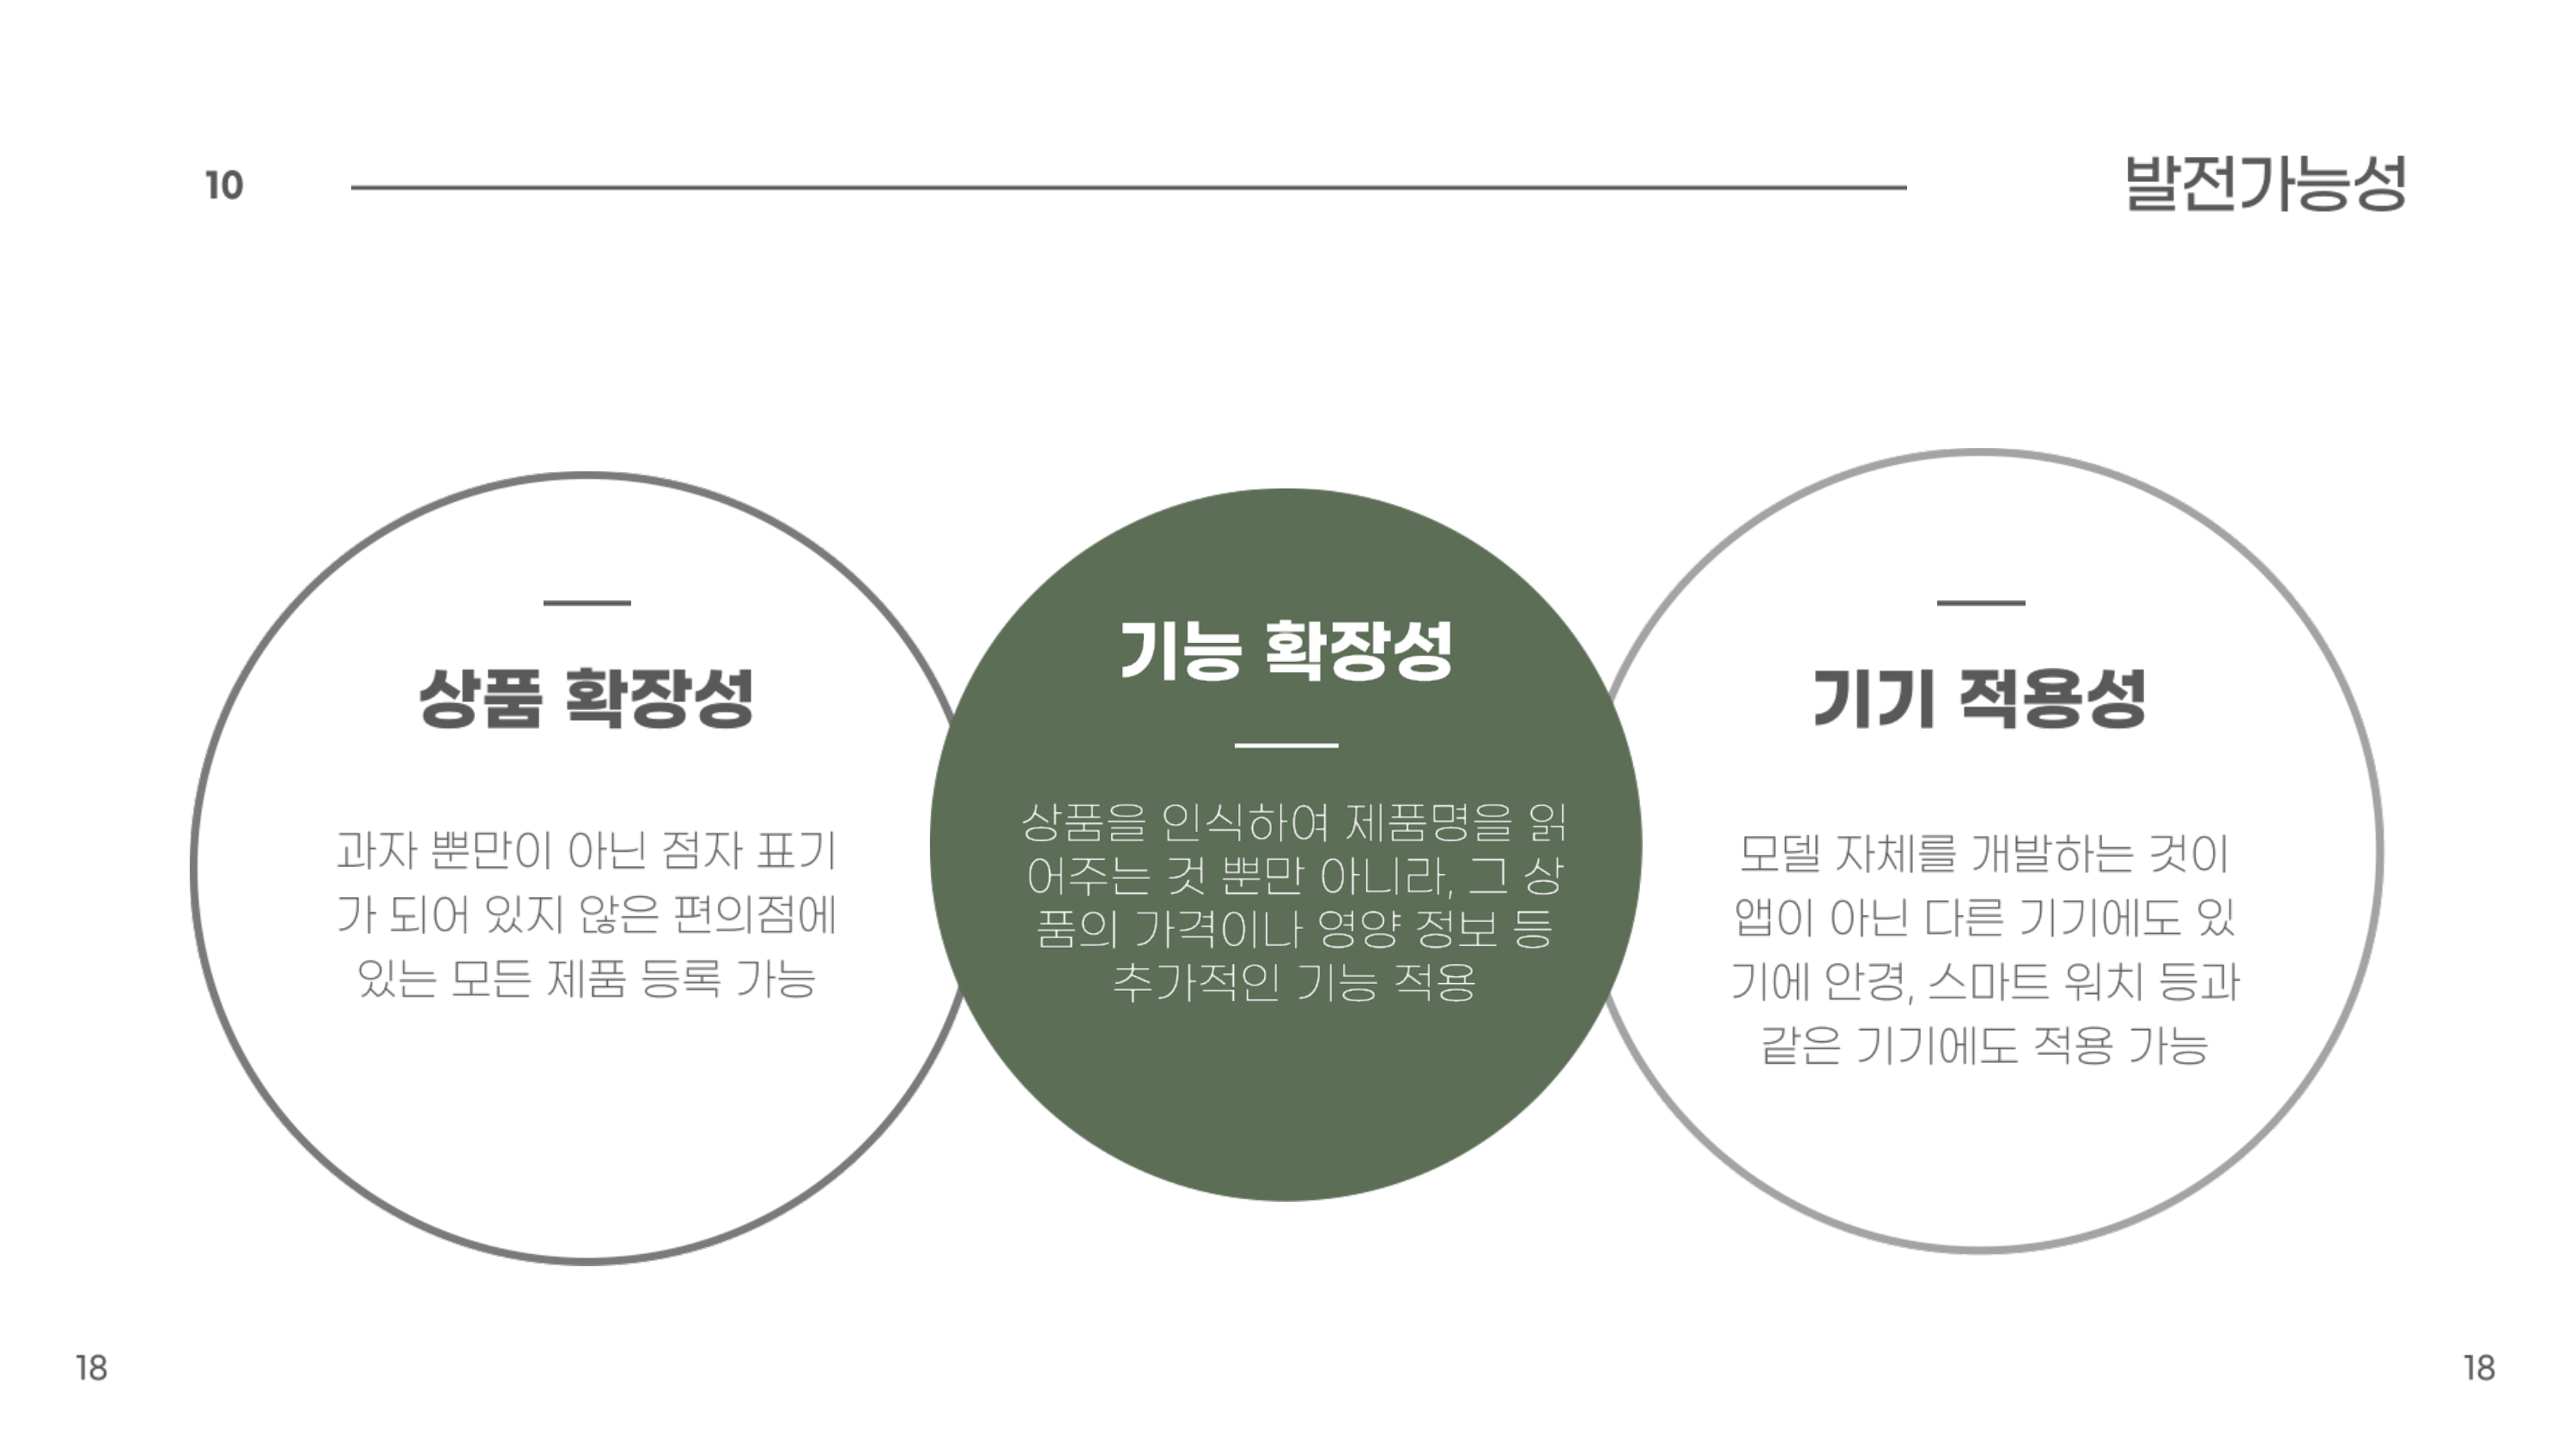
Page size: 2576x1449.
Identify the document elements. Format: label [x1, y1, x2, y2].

picture [1714, 821, 2262, 1087]
picture [2458, 1346, 2511, 1403]
picture [70, 1346, 123, 1403]
picture [316, 817, 855, 1020]
text_box [1937, 594, 2026, 614]
text_box [1234, 737, 1339, 756]
text_box [1577, 447, 2386, 1257]
picture [1936, 137, 2434, 241]
picture [199, 160, 259, 228]
picture [1800, 649, 2178, 761]
text_box [930, 488, 1643, 1202]
text_box [543, 594, 632, 614]
picture [1097, 602, 1484, 713]
picture [398, 649, 785, 761]
text_box [350, 180, 1907, 197]
text_box [190, 471, 985, 1266]
picture [1006, 791, 1586, 1023]
